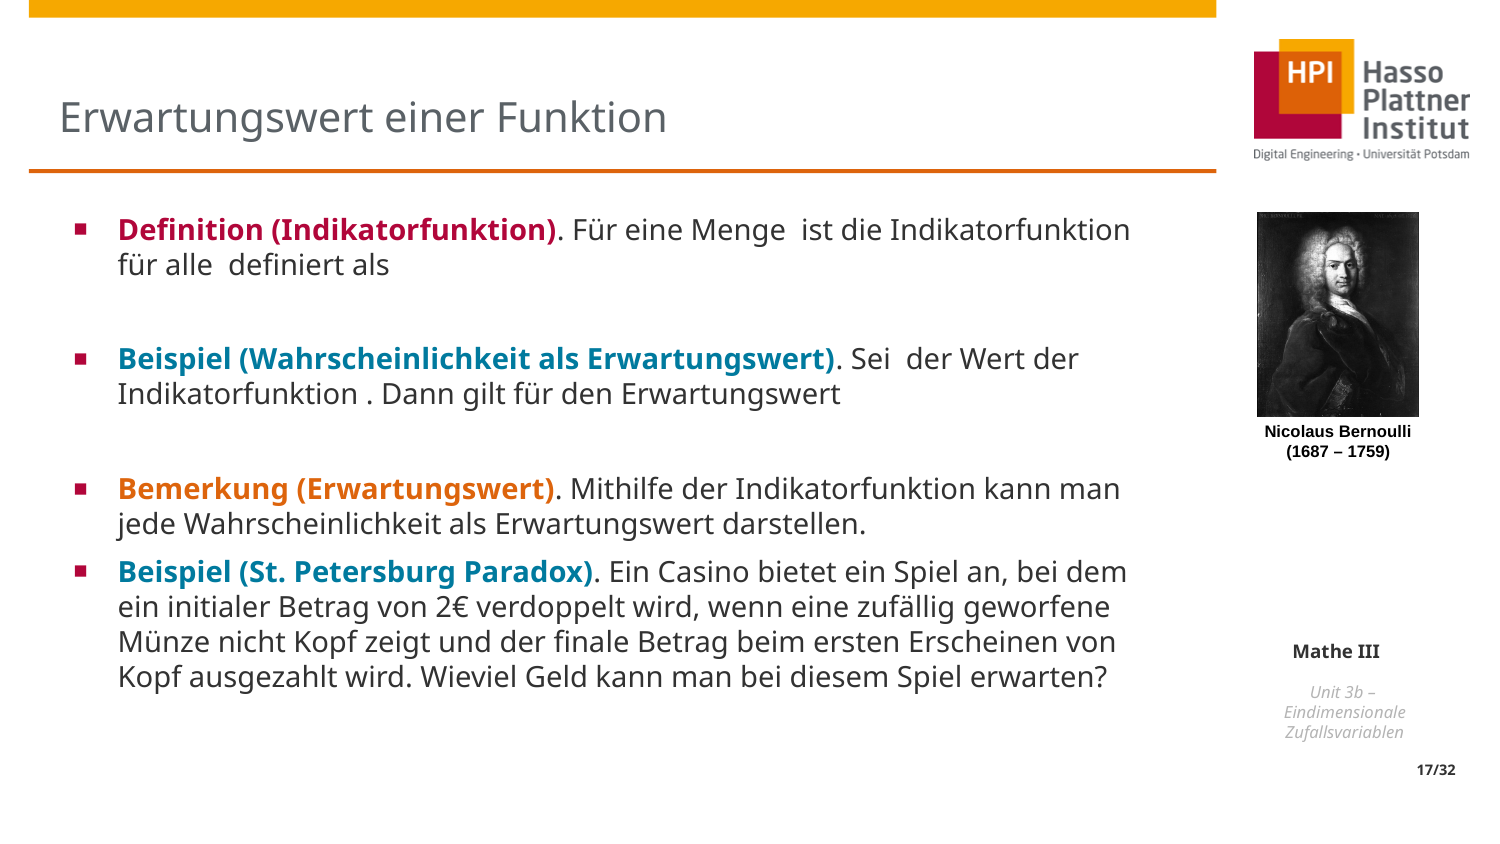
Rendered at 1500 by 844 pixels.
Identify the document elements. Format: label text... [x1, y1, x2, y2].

text_box Nicolaus Bernoulli (1687 – 1759) [1261, 425, 1415, 465]
picture [1254, 39, 1470, 161]
title Erwartungswert einer Funktion [58, 17, 1187, 170]
picture [1257, 212, 1419, 417]
